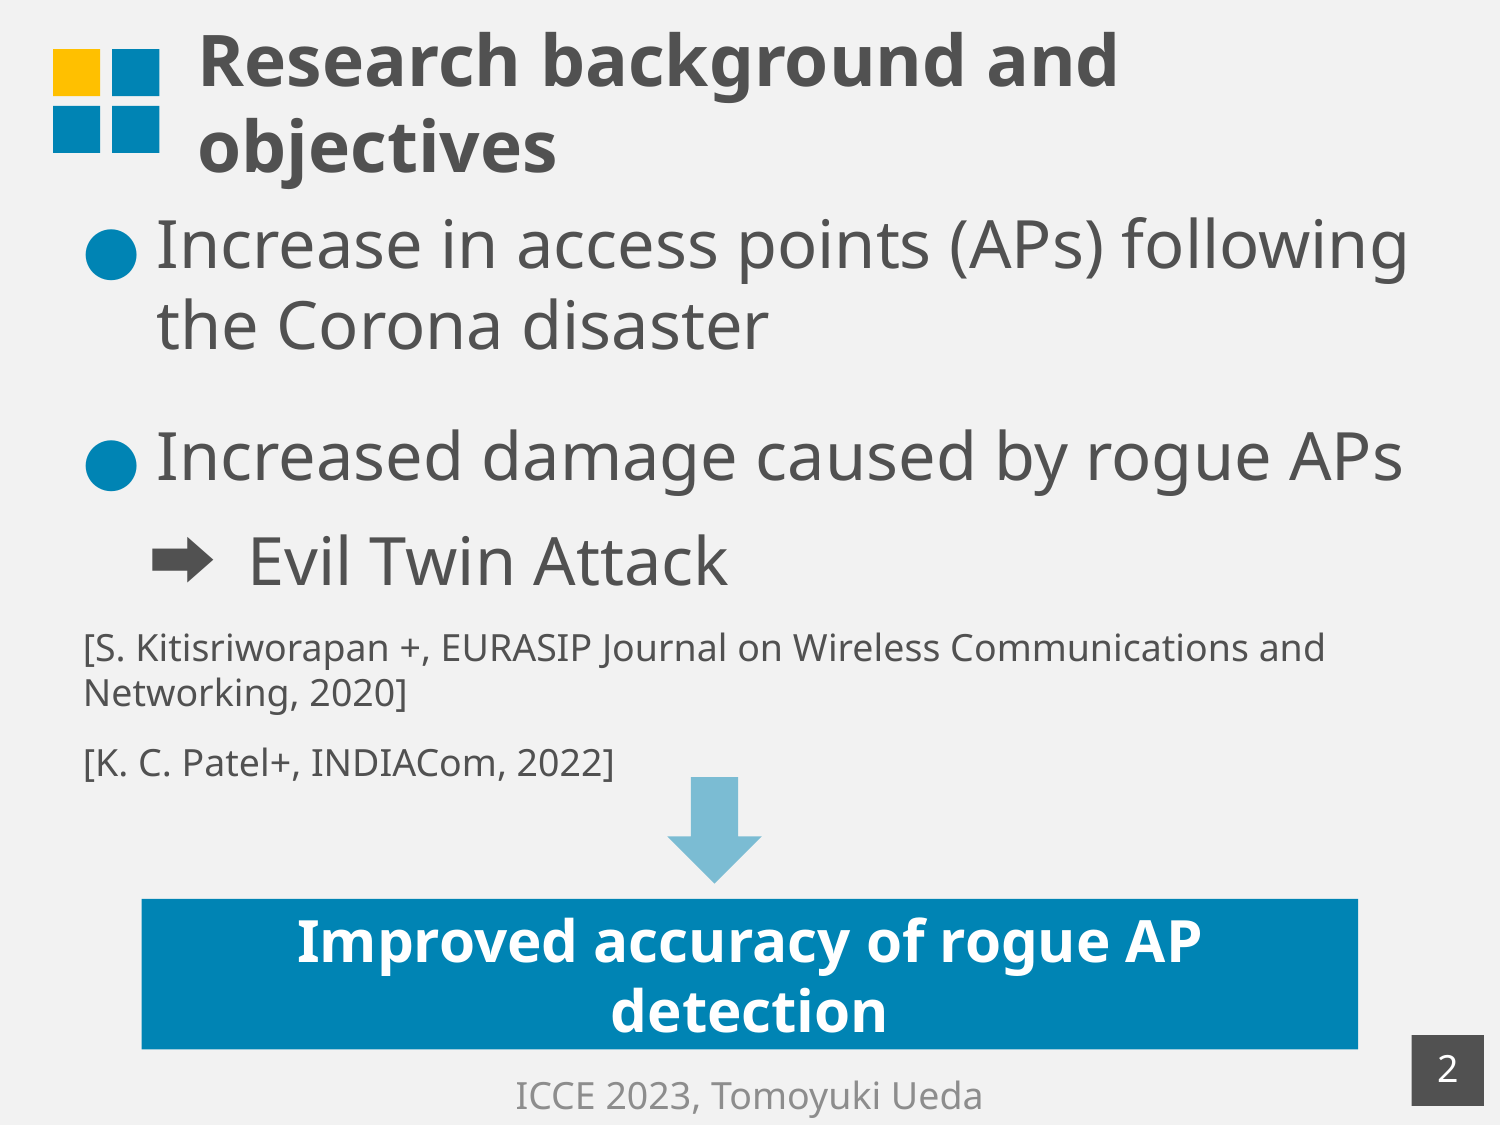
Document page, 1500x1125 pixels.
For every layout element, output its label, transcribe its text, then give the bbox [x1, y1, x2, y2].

slide_number ‹#› [1411, 1035, 1484, 1106]
list Increase in access points (APs) following the Corona disaster Increased damage caused by rogue APs ➡ Evil Twin Attack [S. Kitisriworapan +, EURASIP Journal on Wireless Communications and Networking, 2020] [K. C. Patel+, INDIACom, 2022] [67, 194, 1456, 975]
footer ICCE 2023, Tomoyuki Ueda [75, 1064, 1425, 1125]
text_box [667, 777, 762, 884]
title Research background and objectives [183, 7, 1500, 195]
text_box Improved accuracy of rogue AP detection [141, 898, 1359, 1050]
